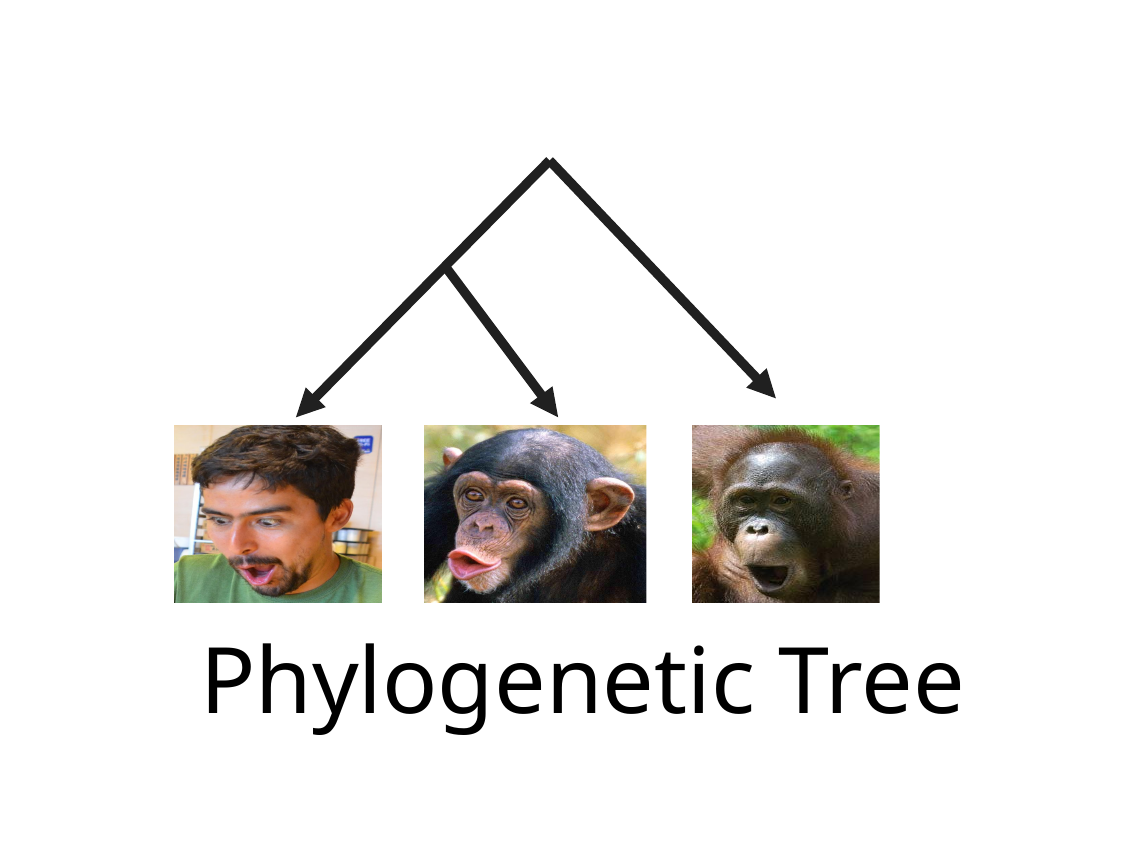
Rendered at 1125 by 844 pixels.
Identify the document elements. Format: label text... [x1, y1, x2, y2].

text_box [552, 160, 777, 399]
text_box Phylogenetic Tree [174, 610, 992, 681]
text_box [445, 266, 559, 418]
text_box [295, 160, 550, 418]
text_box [173, 425, 880, 604]
